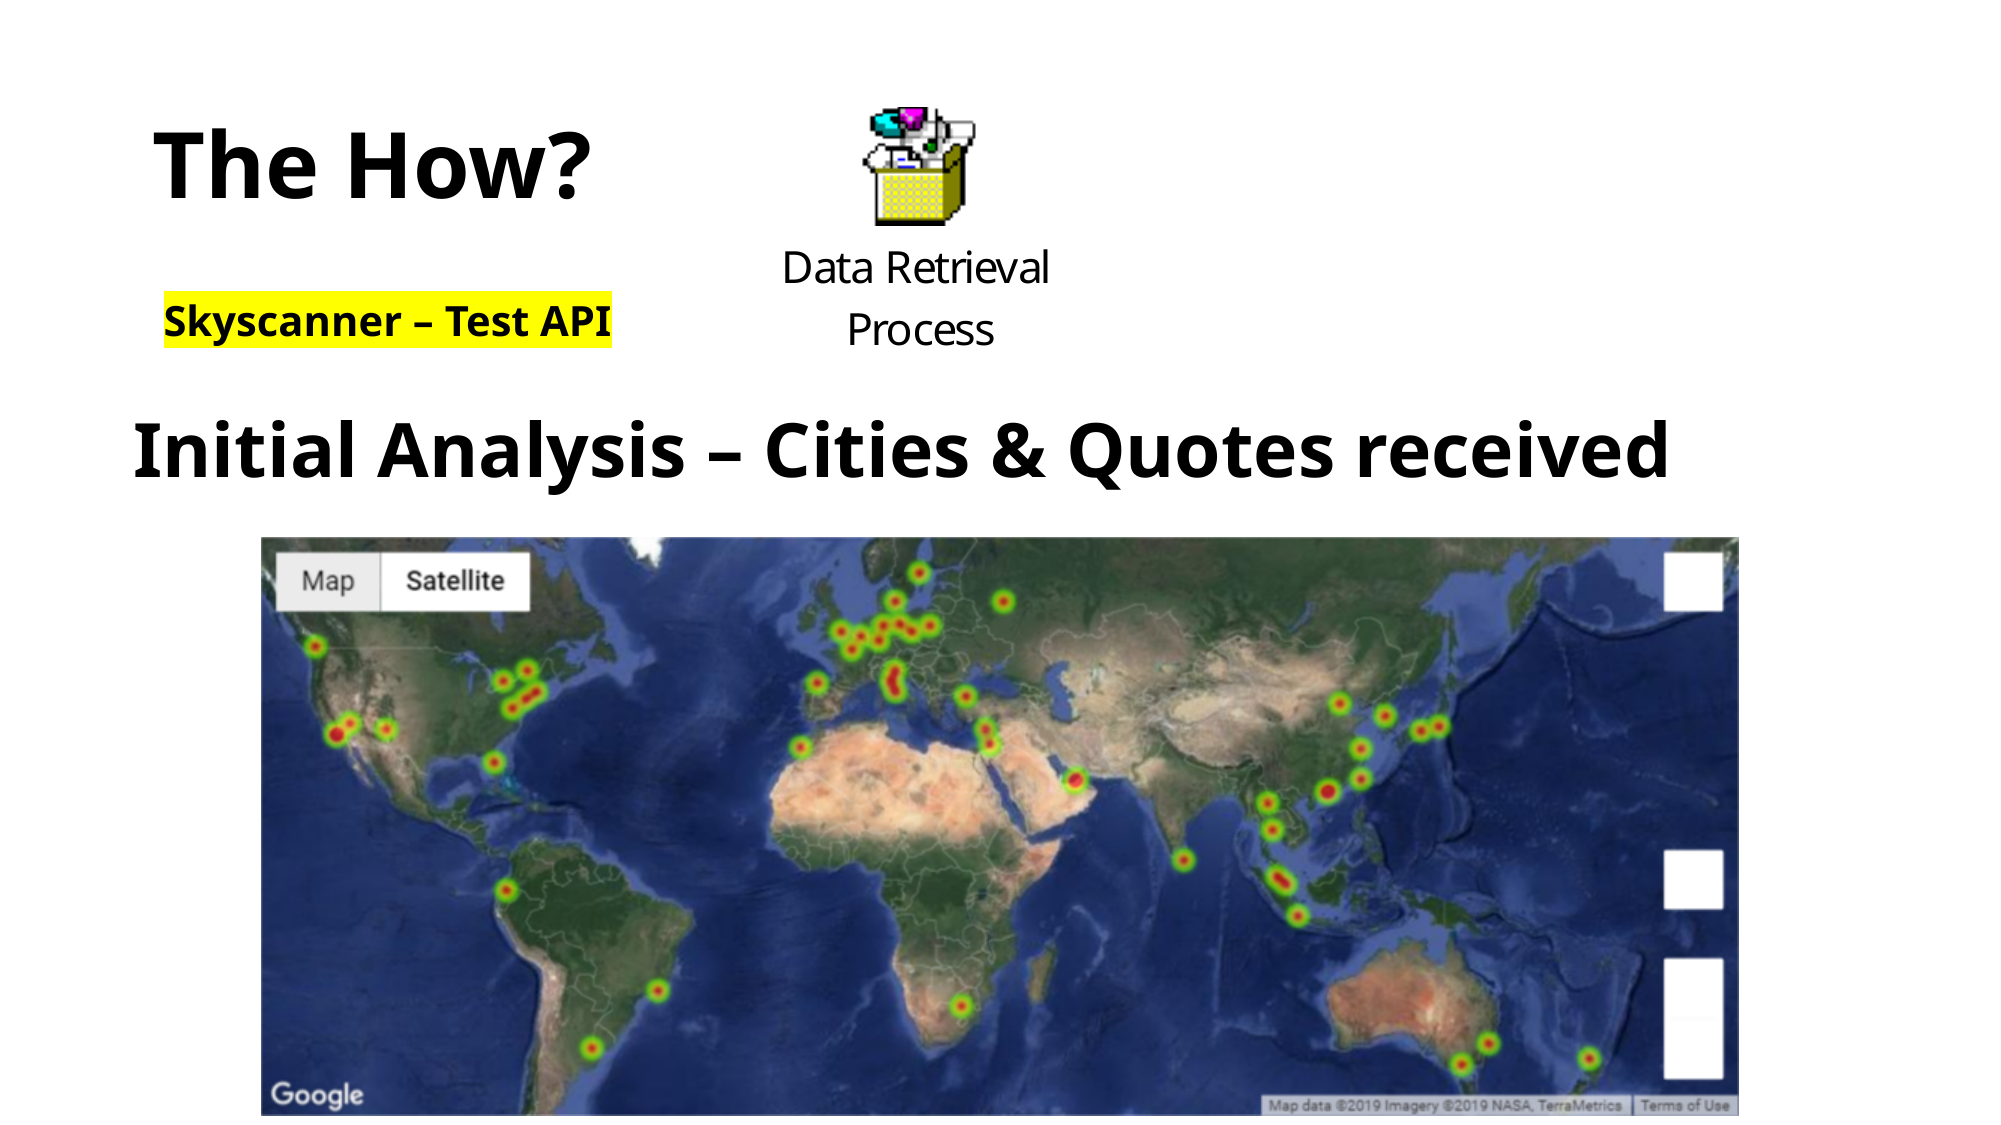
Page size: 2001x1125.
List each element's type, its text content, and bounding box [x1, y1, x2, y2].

text_box Initial Analysis – Cities & Quotes received [12, 345, 1794, 563]
title The How? [137, 59, 752, 278]
picture [261, 537, 1739, 1116]
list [743, 107, 1099, 421]
text_box Skyscanner – Test API [148, 213, 1057, 432]
